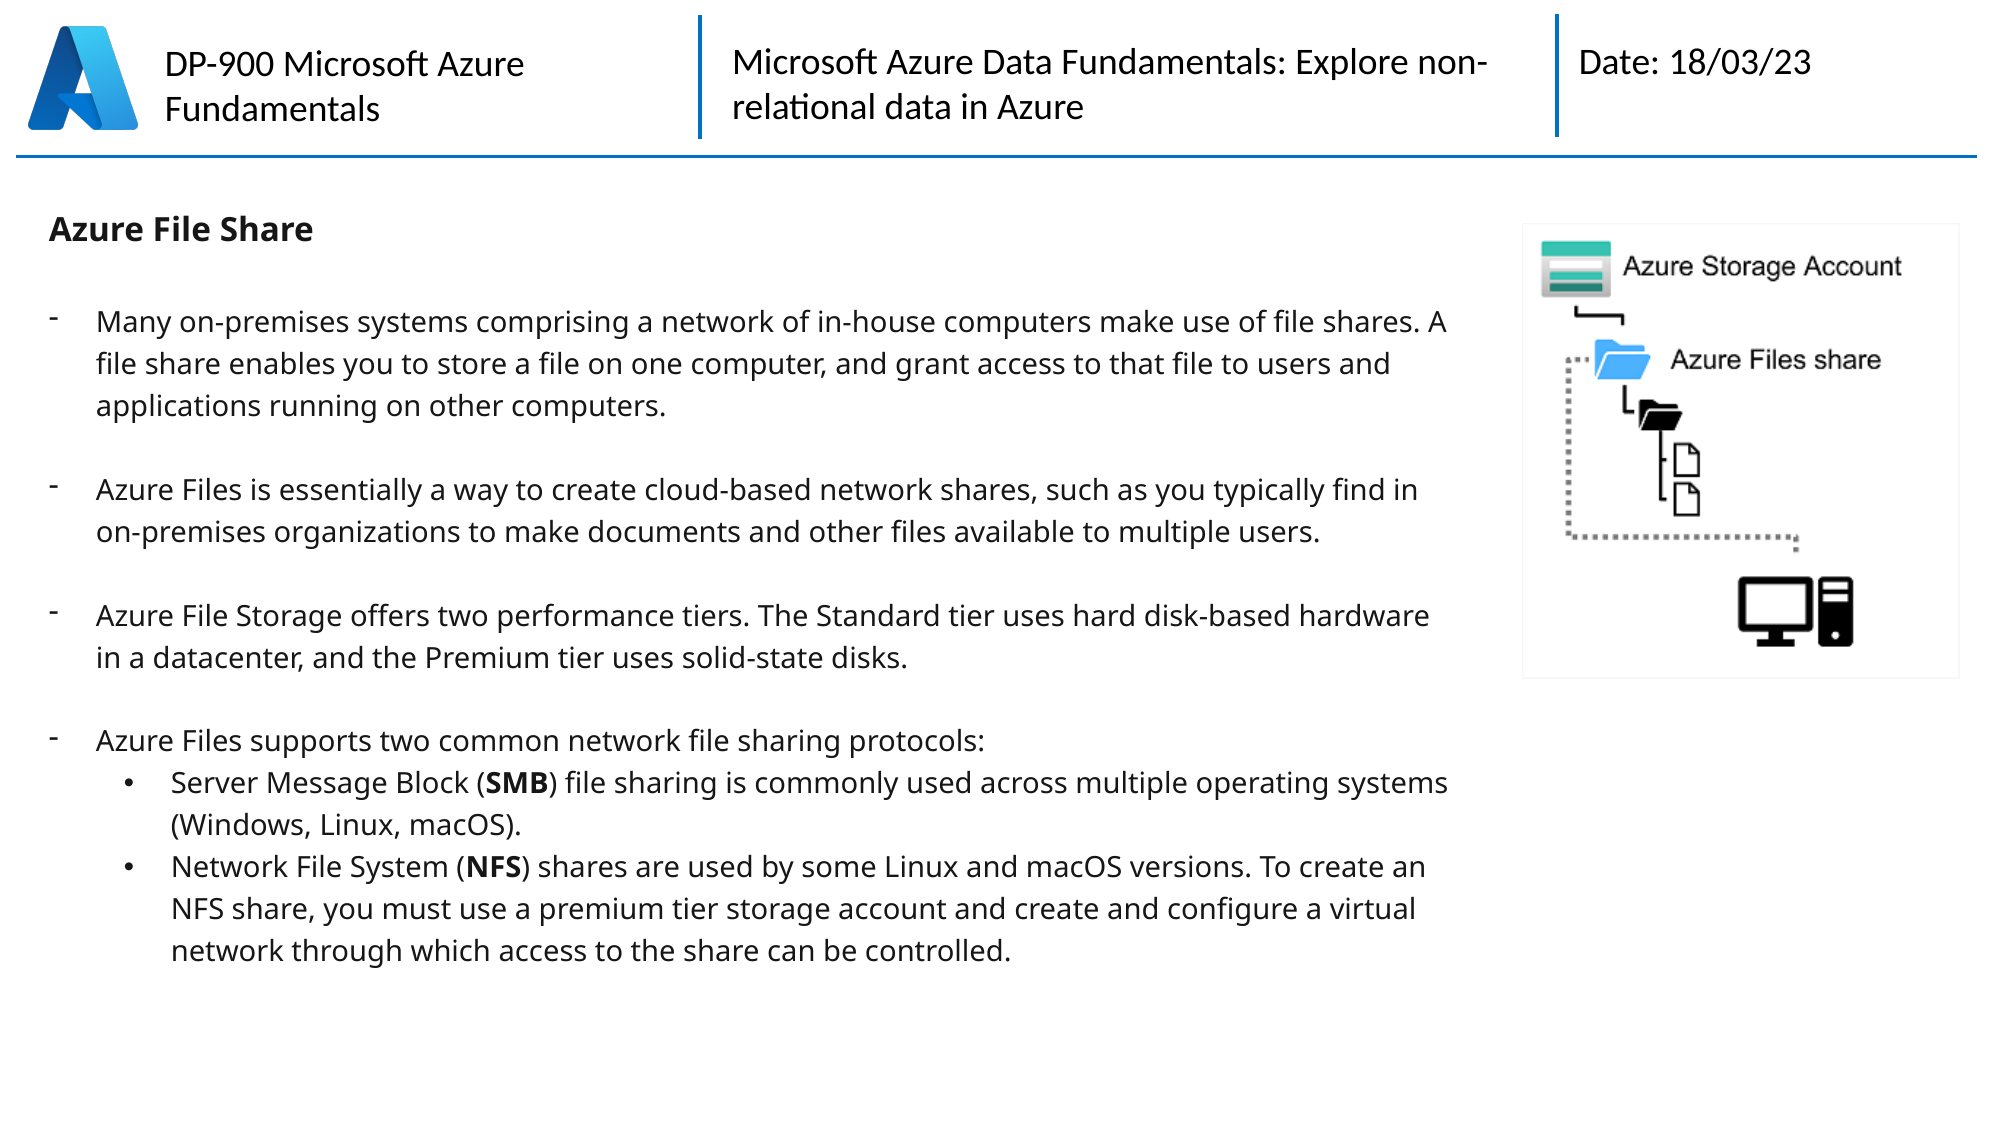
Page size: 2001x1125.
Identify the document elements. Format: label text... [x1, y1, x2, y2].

picture [23, 18, 143, 138]
text_box Azure File Share Many on-premises systems comprising a network of in-house computers make use of file shares. A file share enables you to store a file on one computer, and grant access to that file to users and applications running on other computers. Azure Files is essentially a way to create cloud-based network shares, such as you typically find in on-premises organizations to make documents and other files available to multiple users. Azure File Storage offers two performance tiers. The Standard tier uses hard disk-based hardware in a datacenter, and the Premium tier uses solid-state disks. Azure Files supports two common network file sharing protocols: Server Message Block (SMB) file sharing is commonly used across multiple operating systems (Windows, Linux, macOS). Network File System (NFS) shares are used by some Linux and macOS versions. To create an NFS share, you must use a premium tier storage account and create and configure a virtual network through which access to the share can be controlled. [34, 193, 1467, 1017]
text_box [16, 13, 1978, 157]
picture [1522, 223, 1960, 679]
